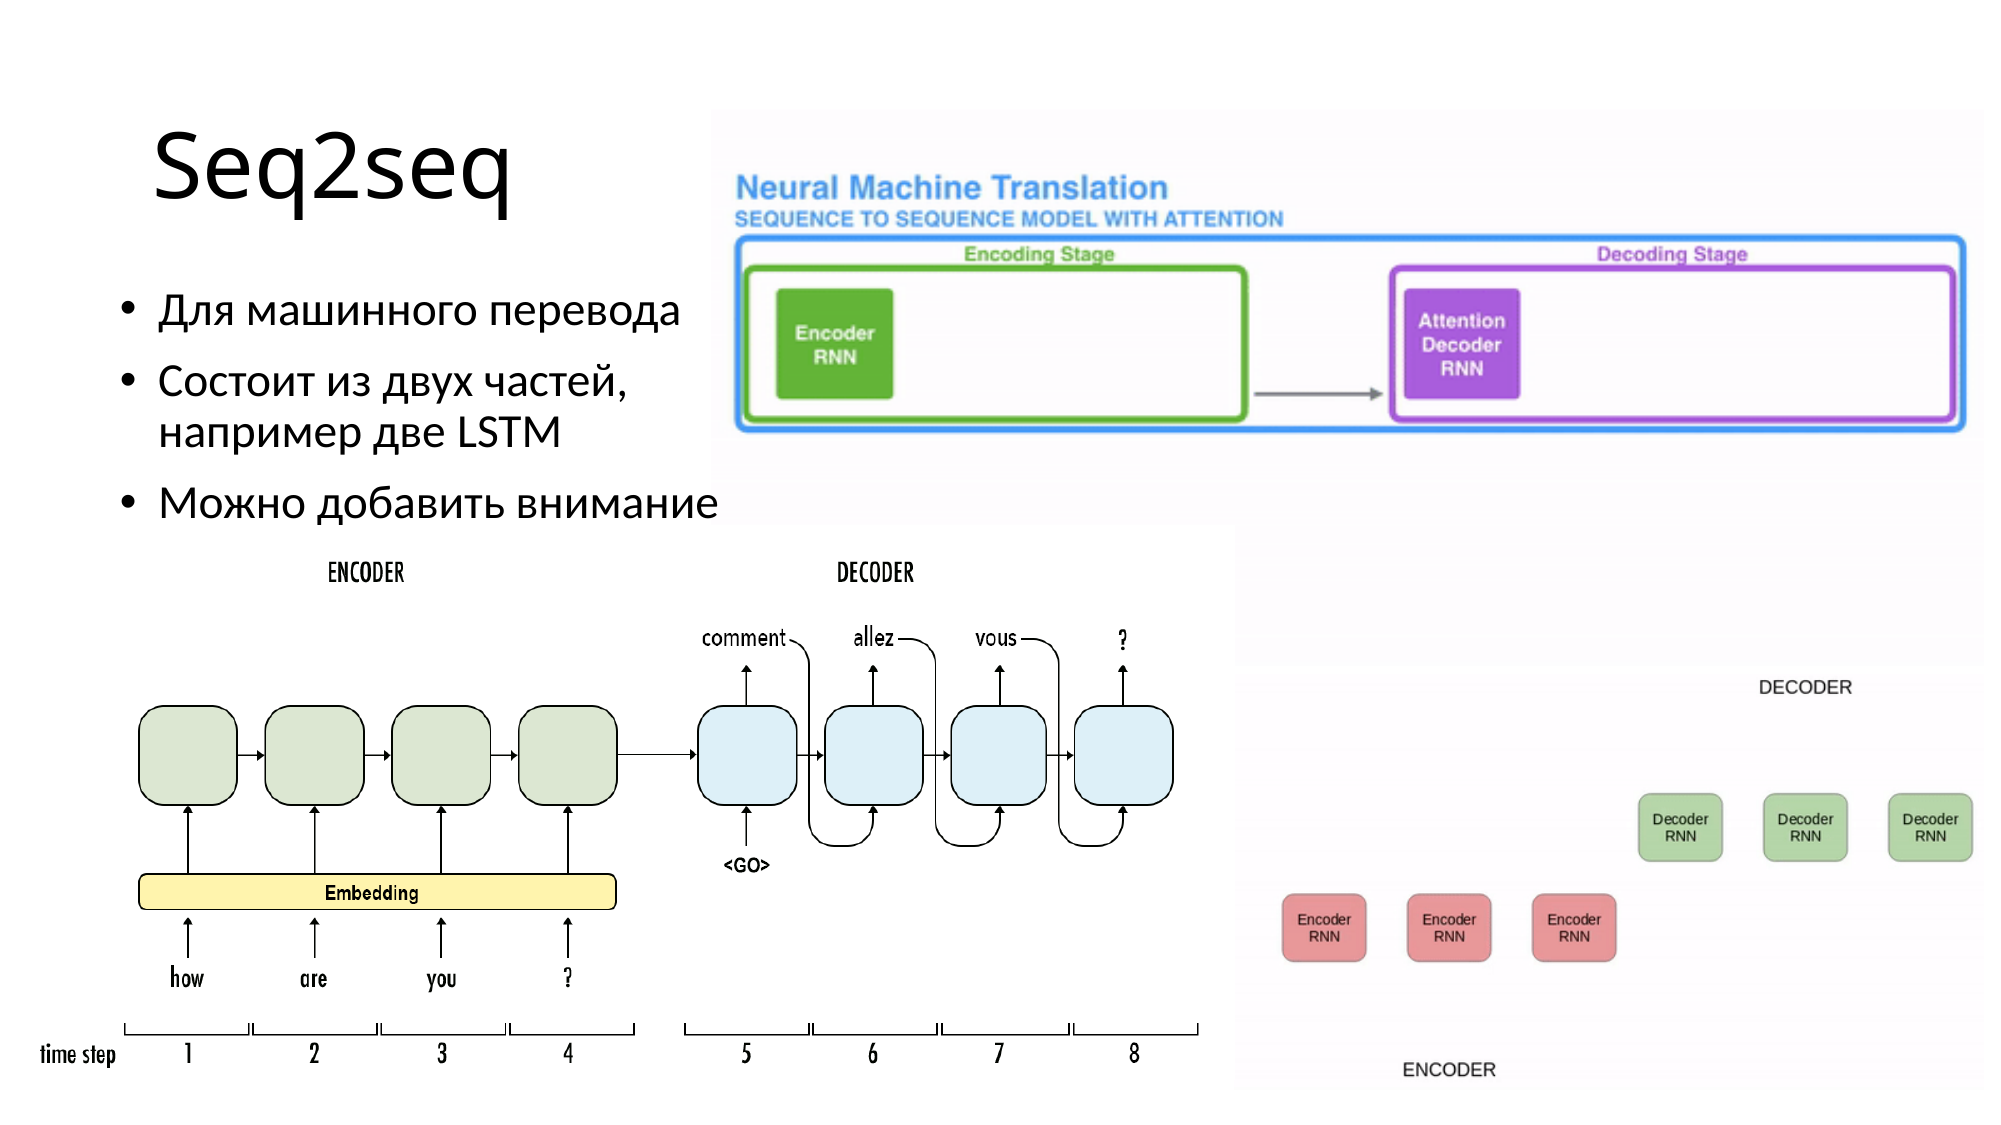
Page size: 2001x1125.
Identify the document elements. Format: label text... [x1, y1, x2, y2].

list Для машинного перевода Состоит из двух частей, например две LSTM Можно добавить внимание [104, 277, 711, 525]
title Seq2seq [137, 59, 1863, 277]
picture [16, 109, 1984, 1090]
